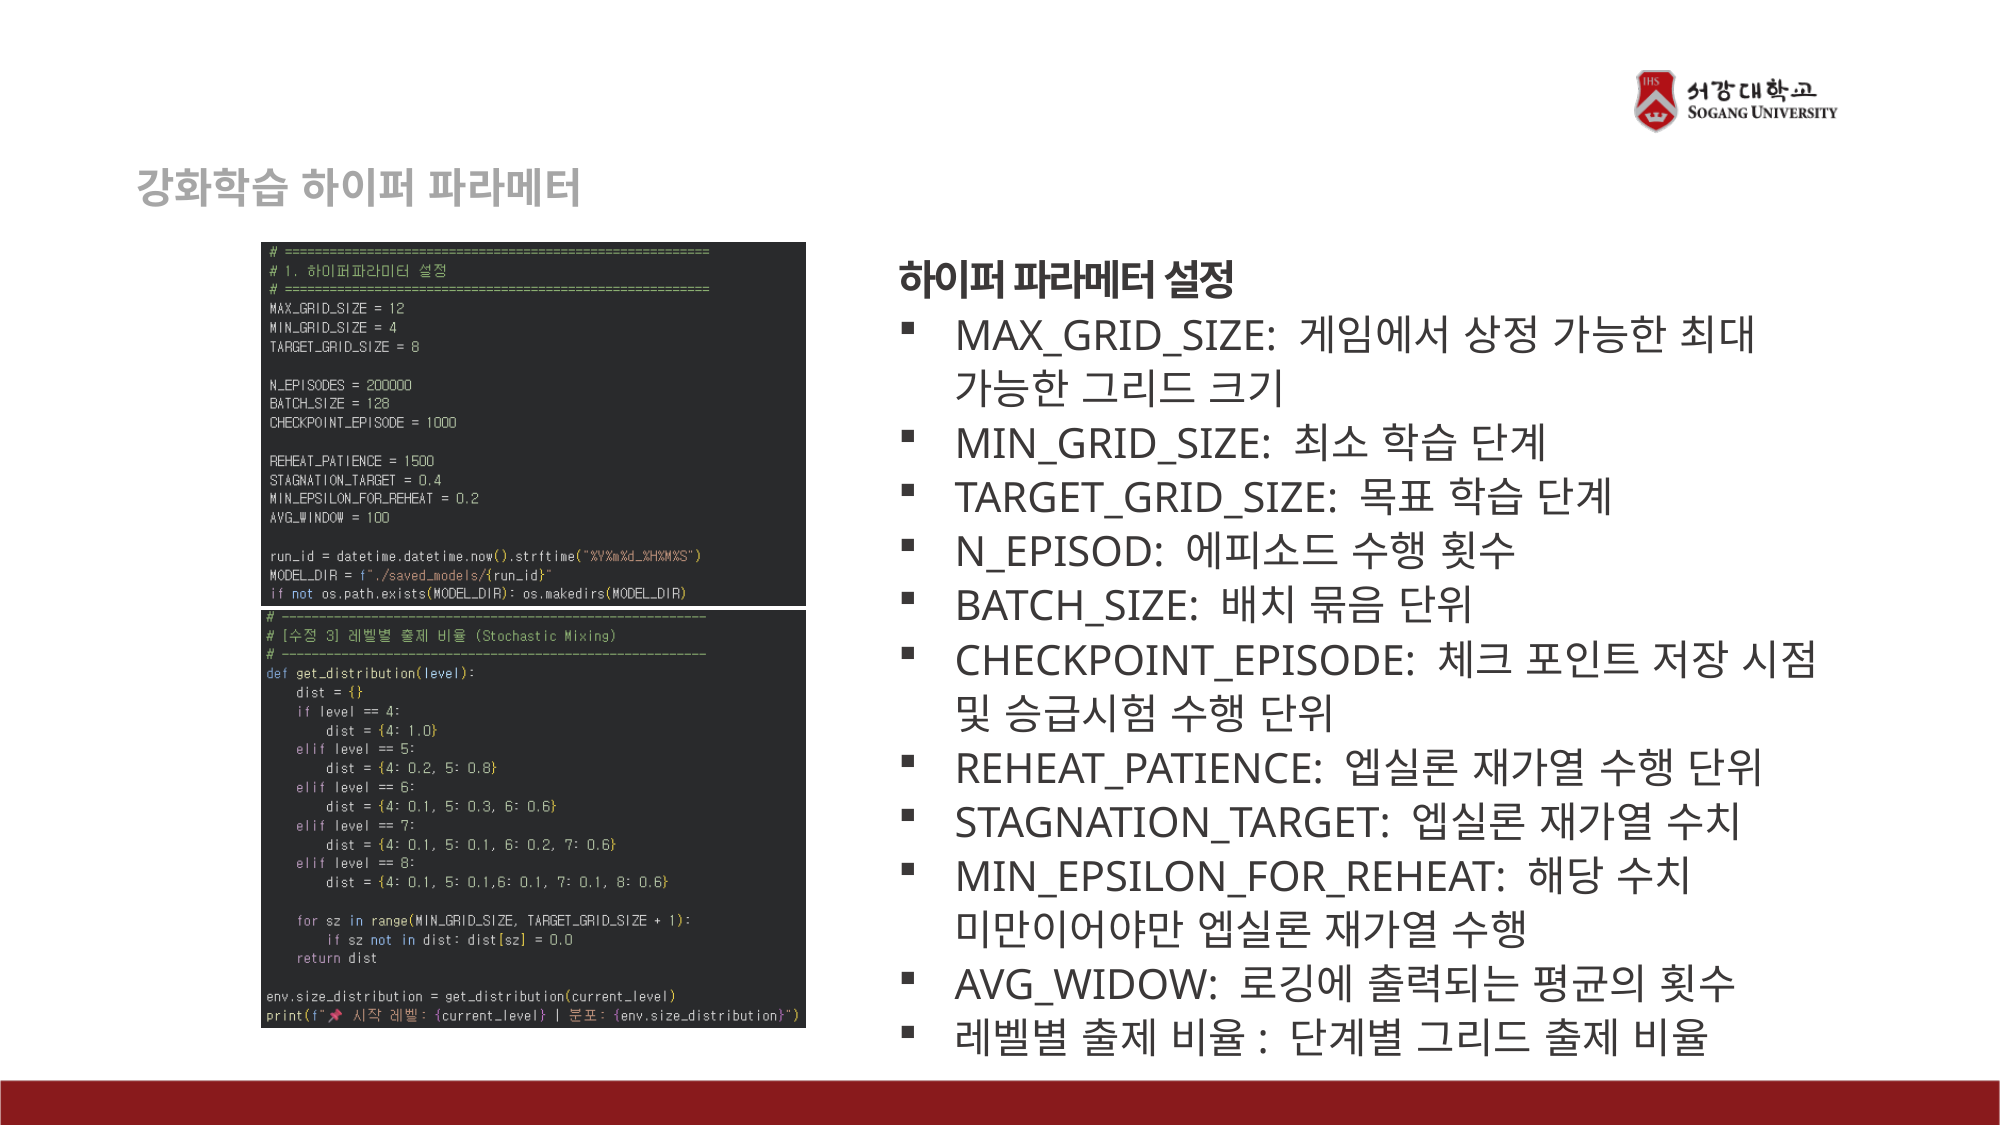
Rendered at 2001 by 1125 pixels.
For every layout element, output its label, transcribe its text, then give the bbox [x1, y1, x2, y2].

text_box 강화학습 하이퍼 파라메터 [121, 153, 1835, 219]
picture [0, 70, 2000, 1125]
text_box 하이퍼 파라메터 설정 MAX_GRID_SIZE: 게임에서 상정 가능한 최대 가능한 그리드 크기 MIN_GRID_SIZE: 최소 학습 단계 TARGET_GRID_SIZE: 목표 학습 단계 N_EPISOD: 에피소드 수행 횟수 BATCH_SIZE: 배치 묶음 단위 CHECKPOINT_EPISODE: 체크 포인트 저장 시점 및 승급시험 수행 단위 REHEAT_PATIENCE: 엡실론 재가열 수행 단위 STAGNATION_TARGET: 엡실론 재가열 수치 MIN_EPSILON_FOR_REHEAT: 해당 수치 미만이어야만 엡실론 재가열 수행 AVG_WIDOW: 로깅에 출력되는 평균의 횟수 레벨별 출제 비율: 단계별 그리드 출제 비율 [883, 242, 1835, 1070]
